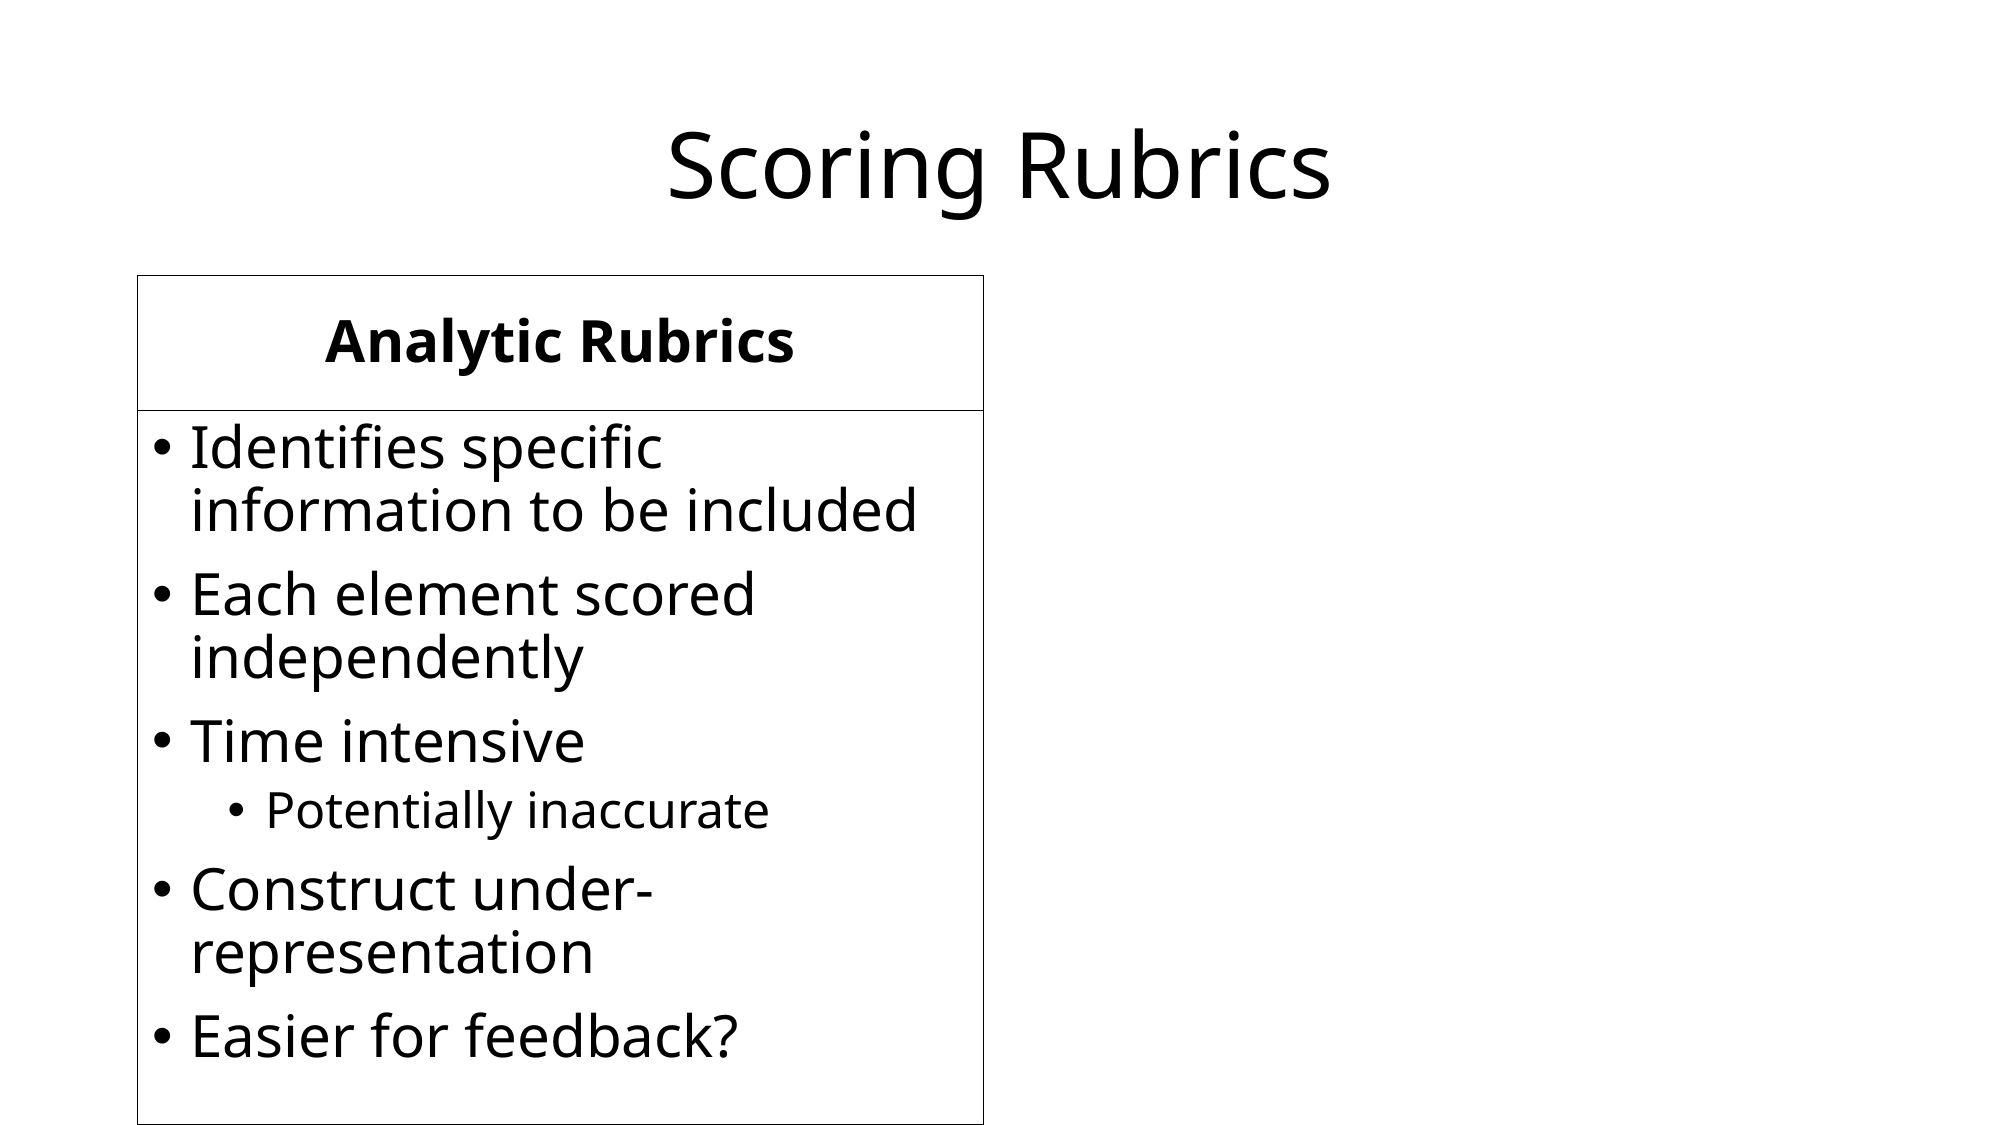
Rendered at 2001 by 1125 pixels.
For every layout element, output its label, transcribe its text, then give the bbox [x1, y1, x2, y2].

title Scoring Rubrics [137, 59, 1863, 278]
list Analytic Rubrics [137, 275, 984, 410]
list Identifies specific information to be included Each element scored independently Time intensive Potentially inaccurate Construct under-representation Easier for feedback? [137, 410, 984, 1125]
